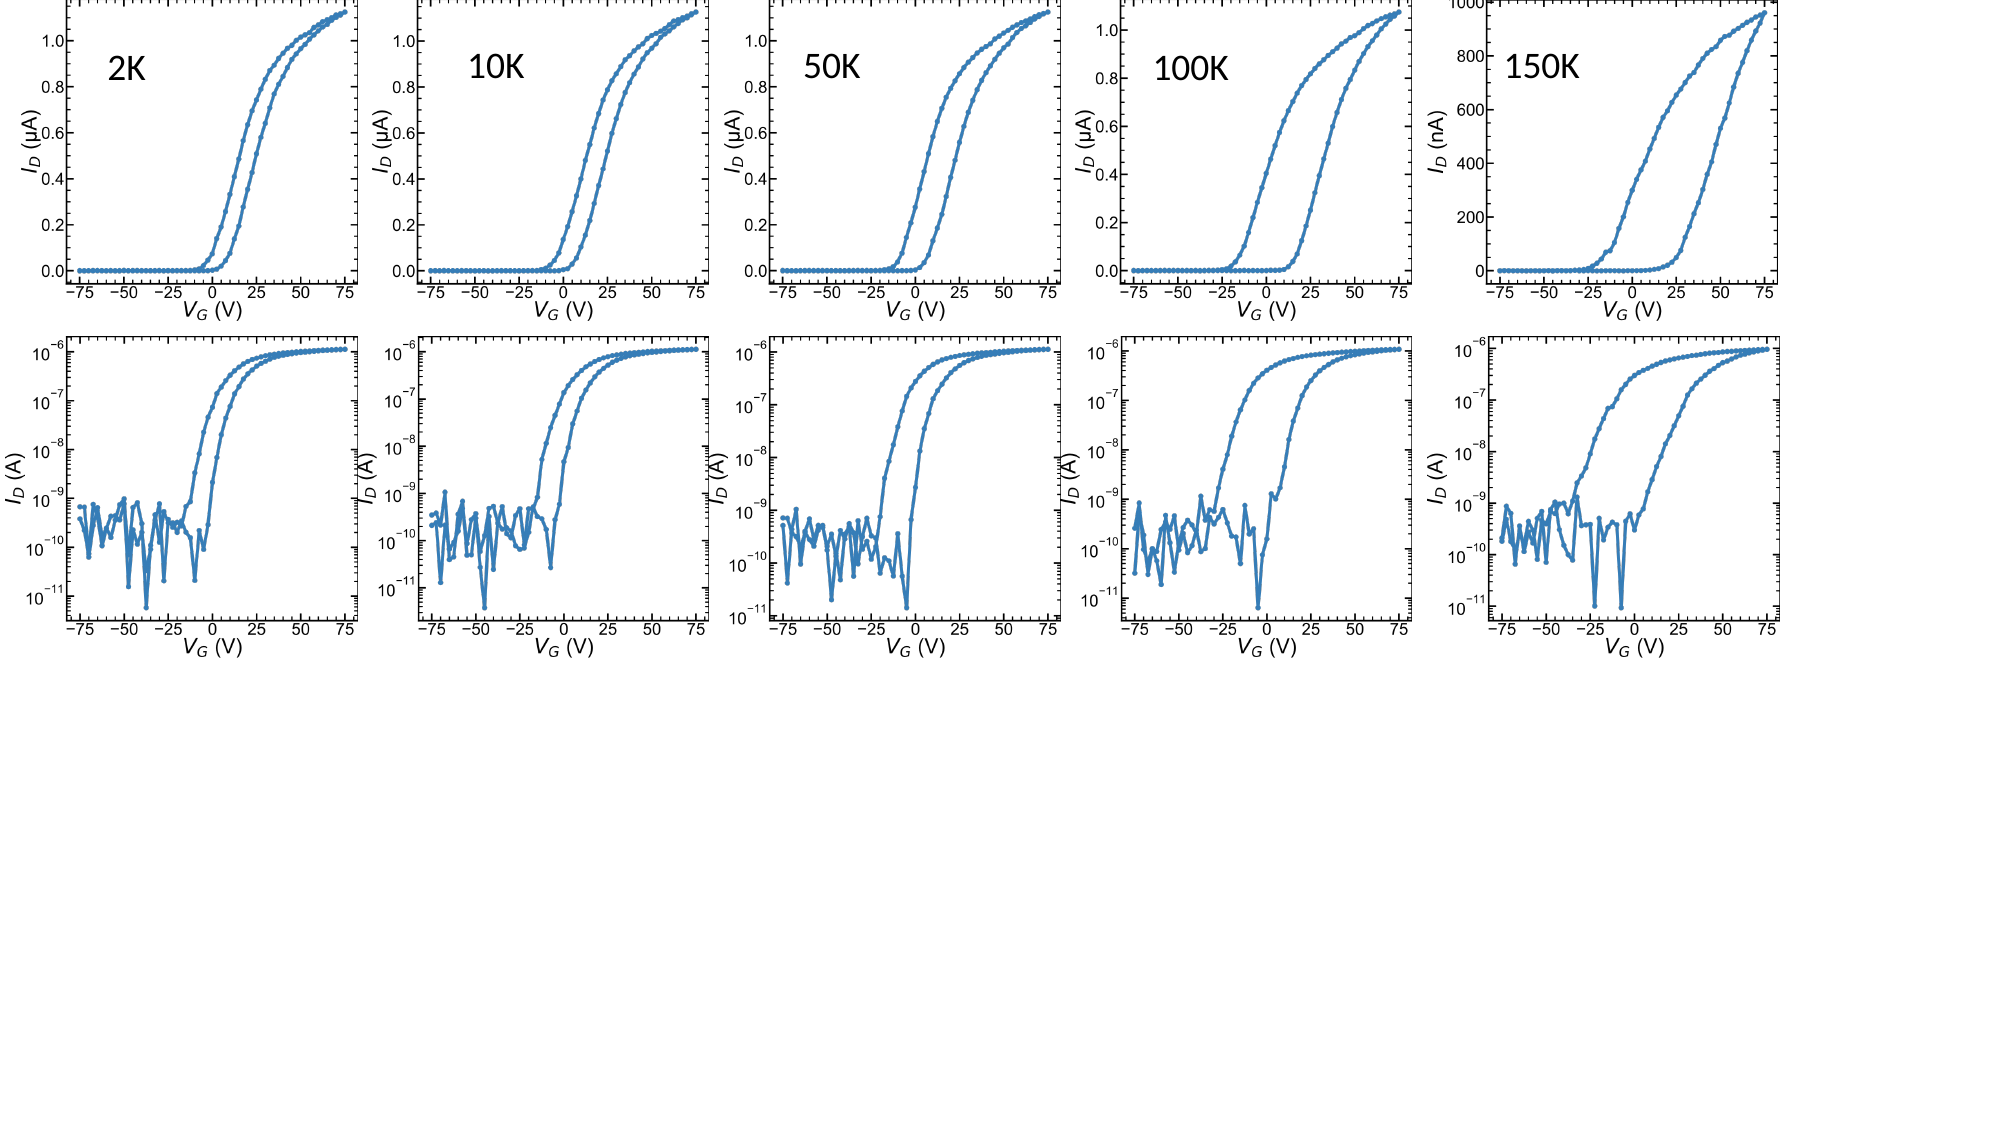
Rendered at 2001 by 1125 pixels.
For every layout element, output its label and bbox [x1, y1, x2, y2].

picture [21, 0, 358, 321]
picture [1427, 0, 1778, 321]
picture [372, 0, 709, 321]
picture [5, 336, 1412, 658]
picture [1075, 0, 1412, 321]
picture [1427, 336, 1780, 658]
picture [724, 0, 1061, 321]
